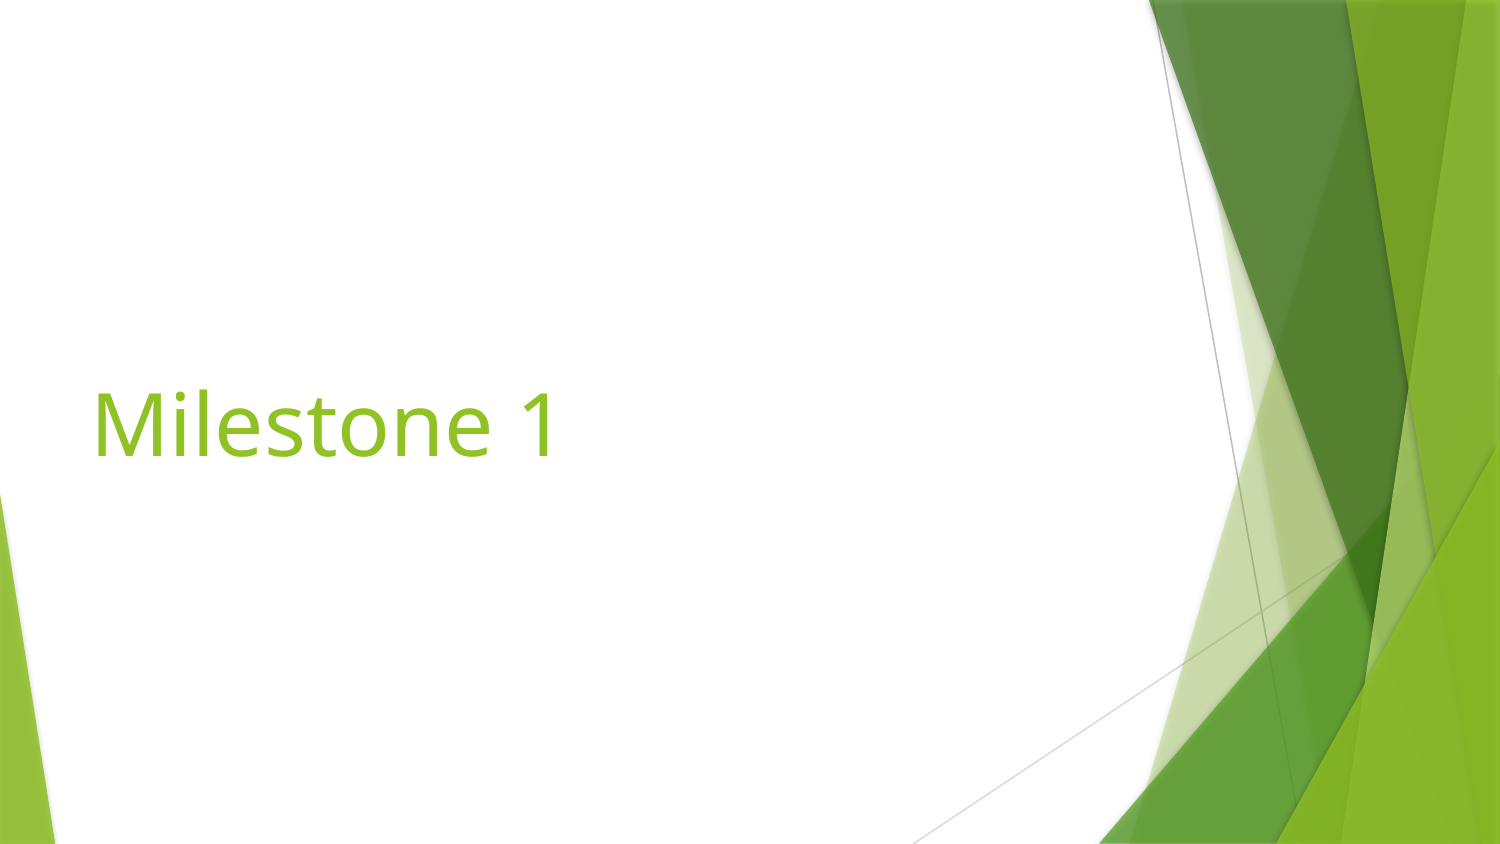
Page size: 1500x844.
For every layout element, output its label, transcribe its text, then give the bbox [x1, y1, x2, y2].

title Milestone 1 [75, 338, 1425, 505]
